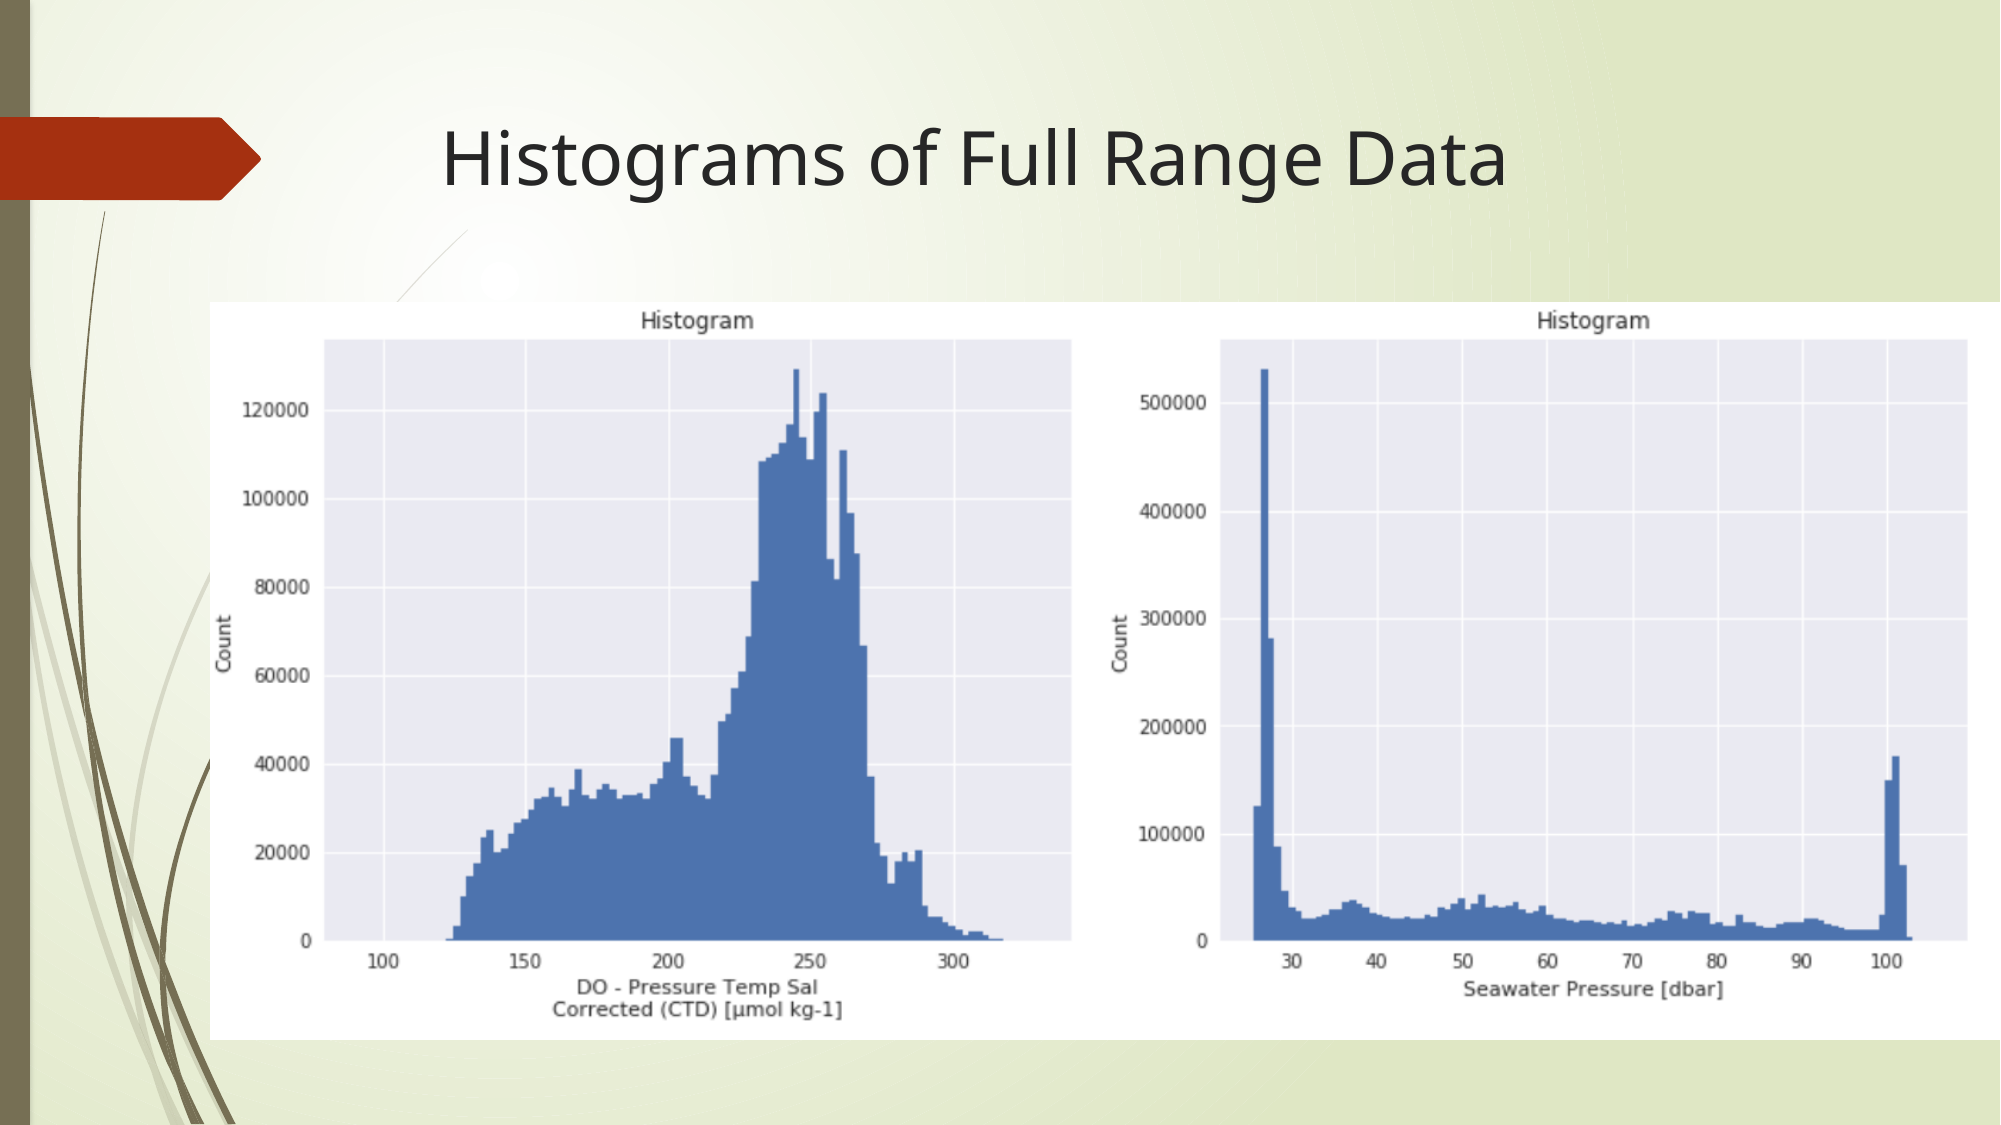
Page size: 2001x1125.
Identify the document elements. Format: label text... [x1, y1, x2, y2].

title Histograms of Full Range Data [425, 102, 1888, 301]
picture [210, 301, 2000, 1040]
